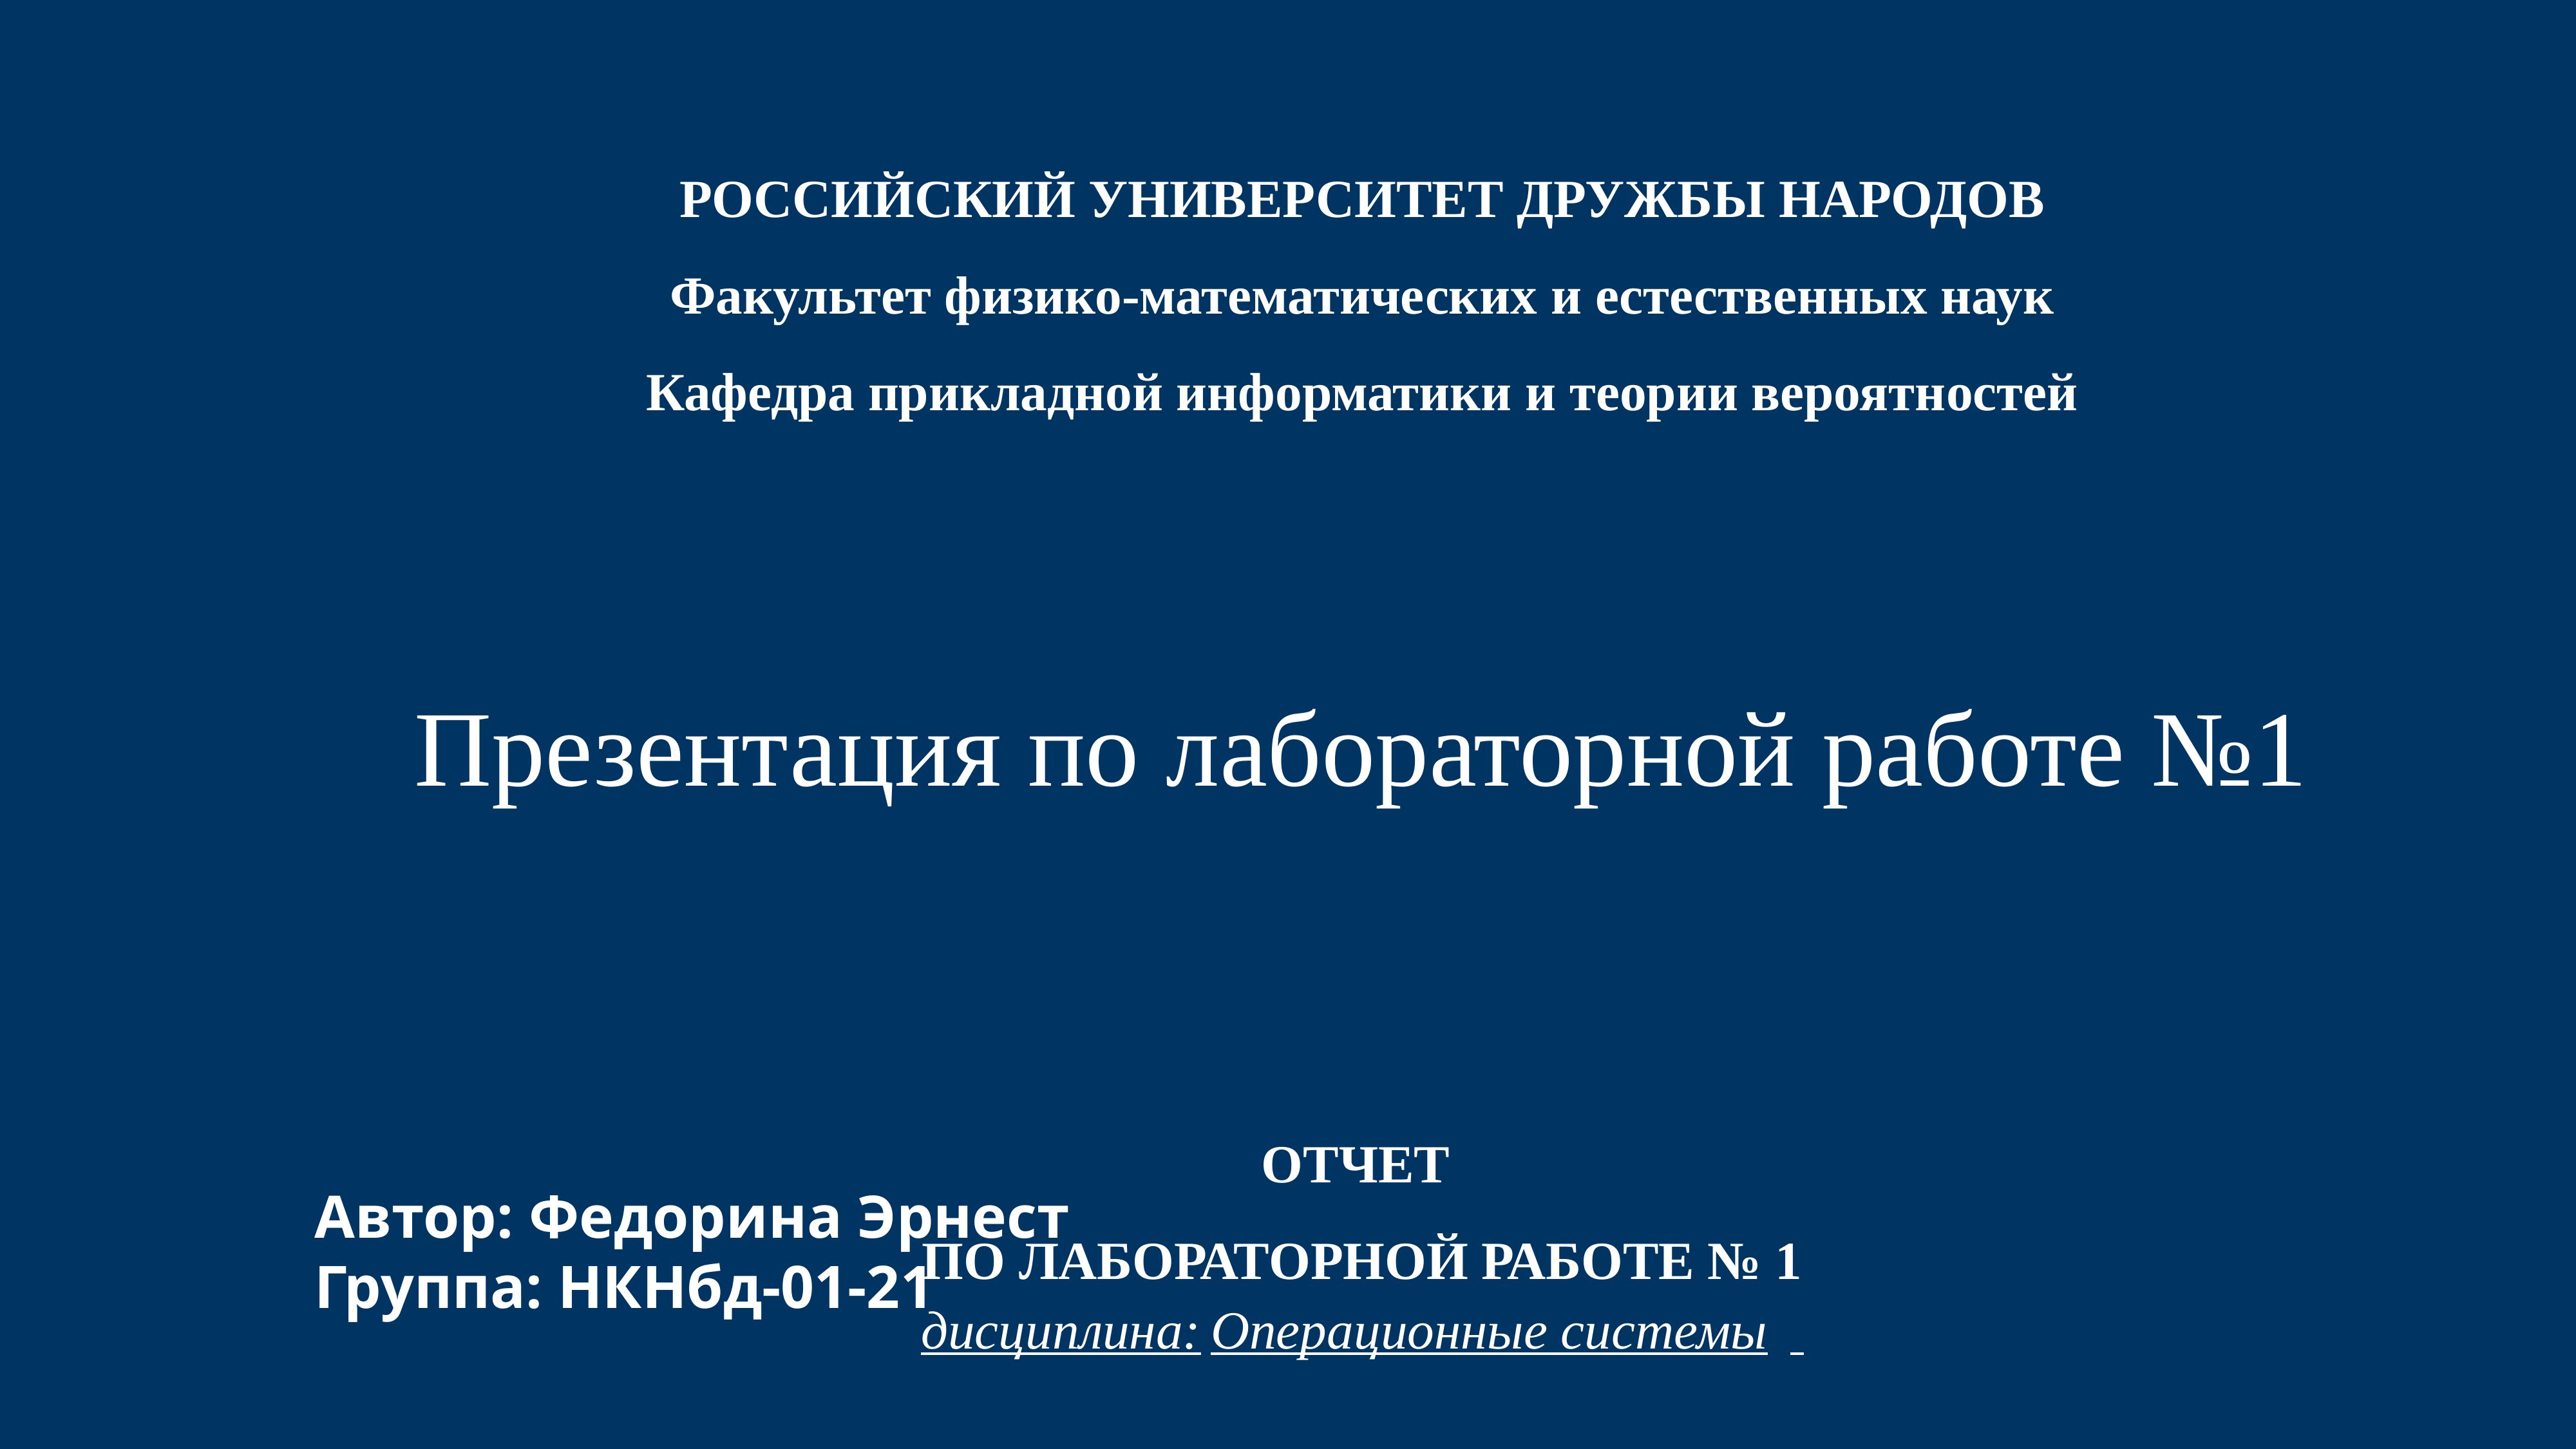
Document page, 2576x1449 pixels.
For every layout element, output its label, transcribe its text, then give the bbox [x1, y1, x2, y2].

subtitle РОССИЙСКИЙ УНИВЕРСИТЕТ ДРУЖБЫ НАРОДОВ Факультет физико-математических и естественных наук Кафедра прикладной информатики и теории вероятностей Презентация по лабораторной работе №1 ОТЧЕТ по лабораторной работе № 1 дисциплина: Операционные системы ОТЧЕТ по лабораторной работе № 1 дисциплина: Операционные системы [201, 126, 2524, 910]
list Автор: Федорина Эрнест Группа: НКНбд-01-21 [309, 1174, 2576, 1325]
